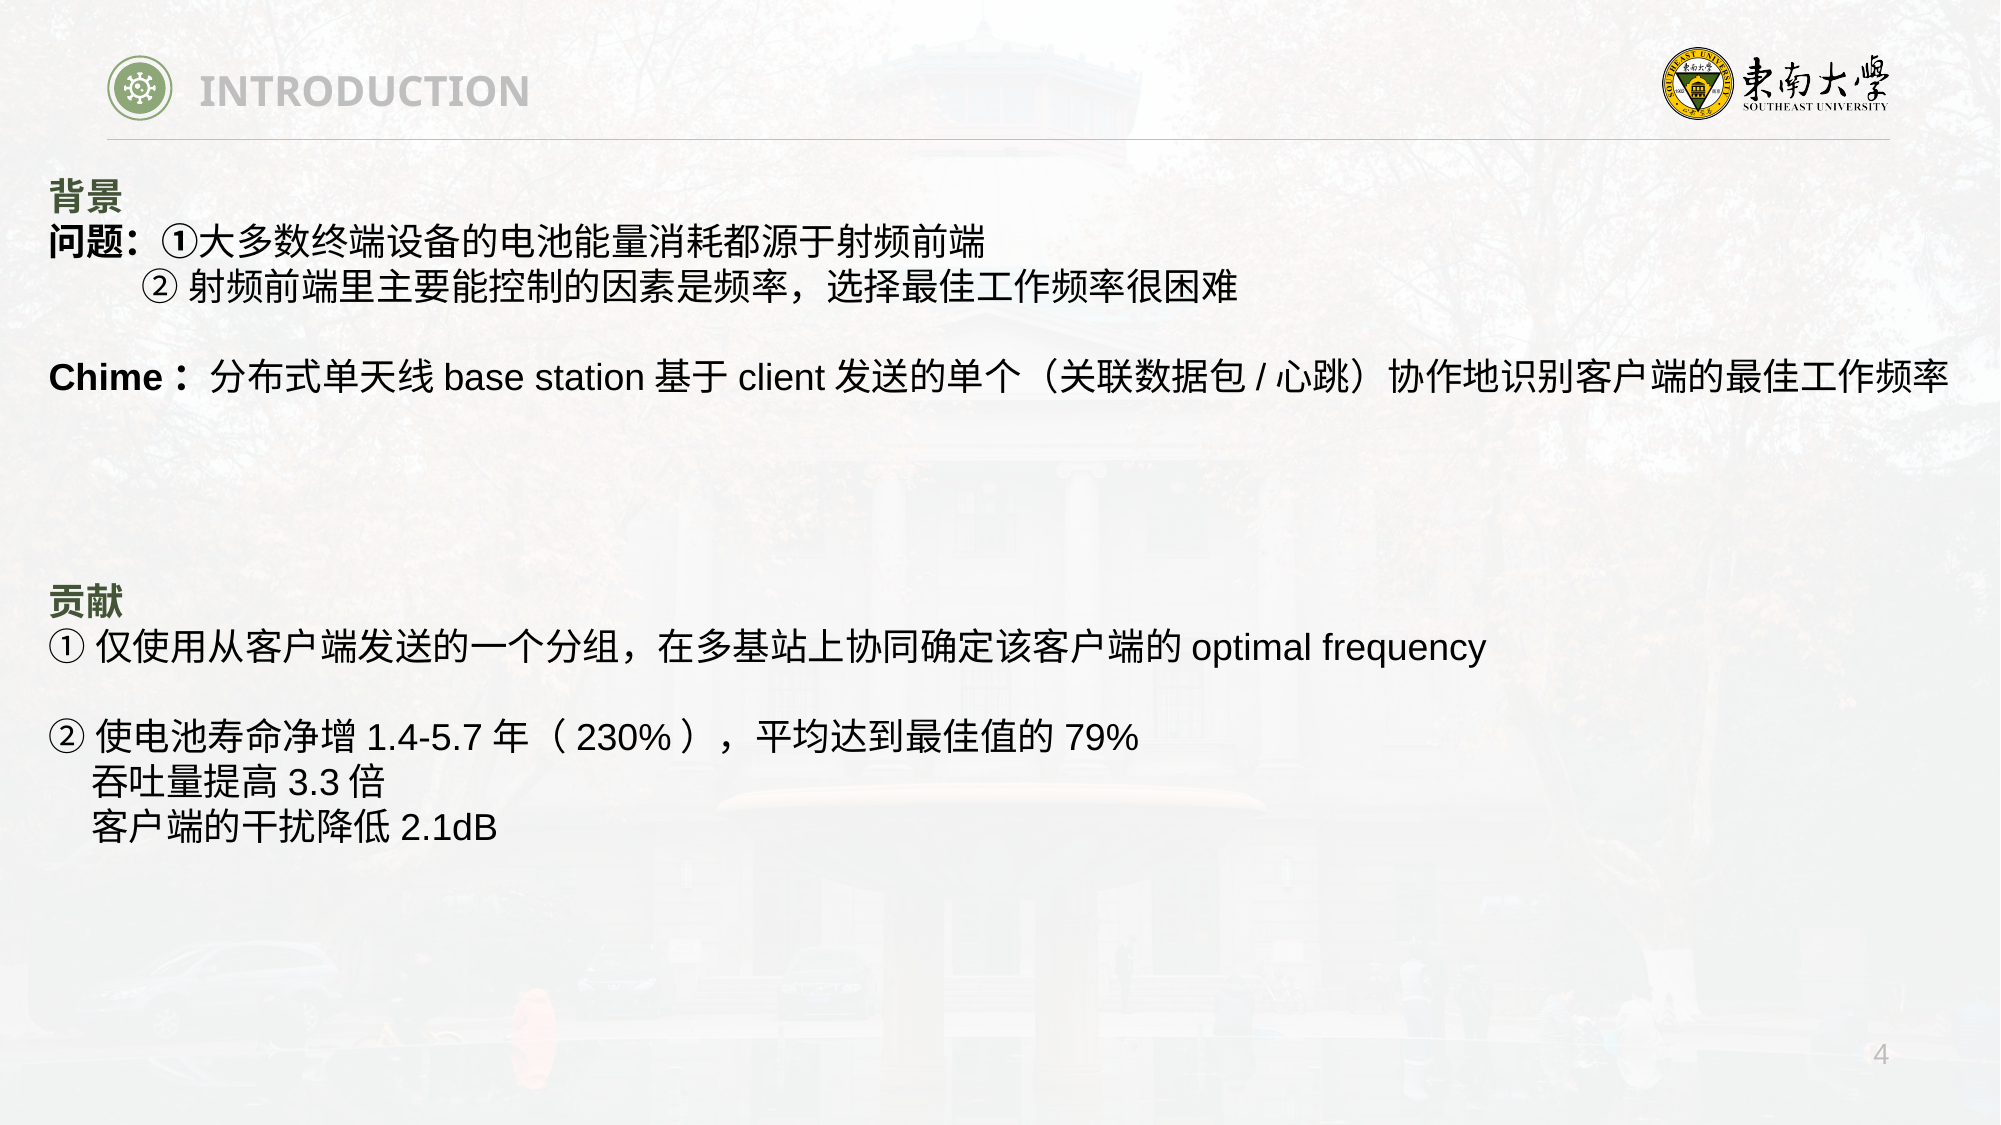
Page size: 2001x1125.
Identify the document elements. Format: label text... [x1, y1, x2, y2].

slide_number 4 [1439, 1022, 1890, 1083]
list INTRODUCTION [199, 56, 1663, 123]
text_box 背景 问题：①大多数终端设备的电池能量消耗都源于射频前端 ②射频前端里主要能控制的因素是频率，选择最佳工作频率很困难 Chime：分布式单天线base station基于client发送的单个（关联数据包/心跳）协作地识别客户端的最佳工作频率 贡献 ①仅使用从客户端发送的一个分组，在多基站上协同确定该客户端的optimal frequency ②使电池寿命净增1.4-5.7年（230%），平均达到最佳值的79% 吞吐量提高3.3倍 客户端的干扰降低2.1dB [33, 165, 2000, 856]
picture [1662, 47, 1889, 120]
